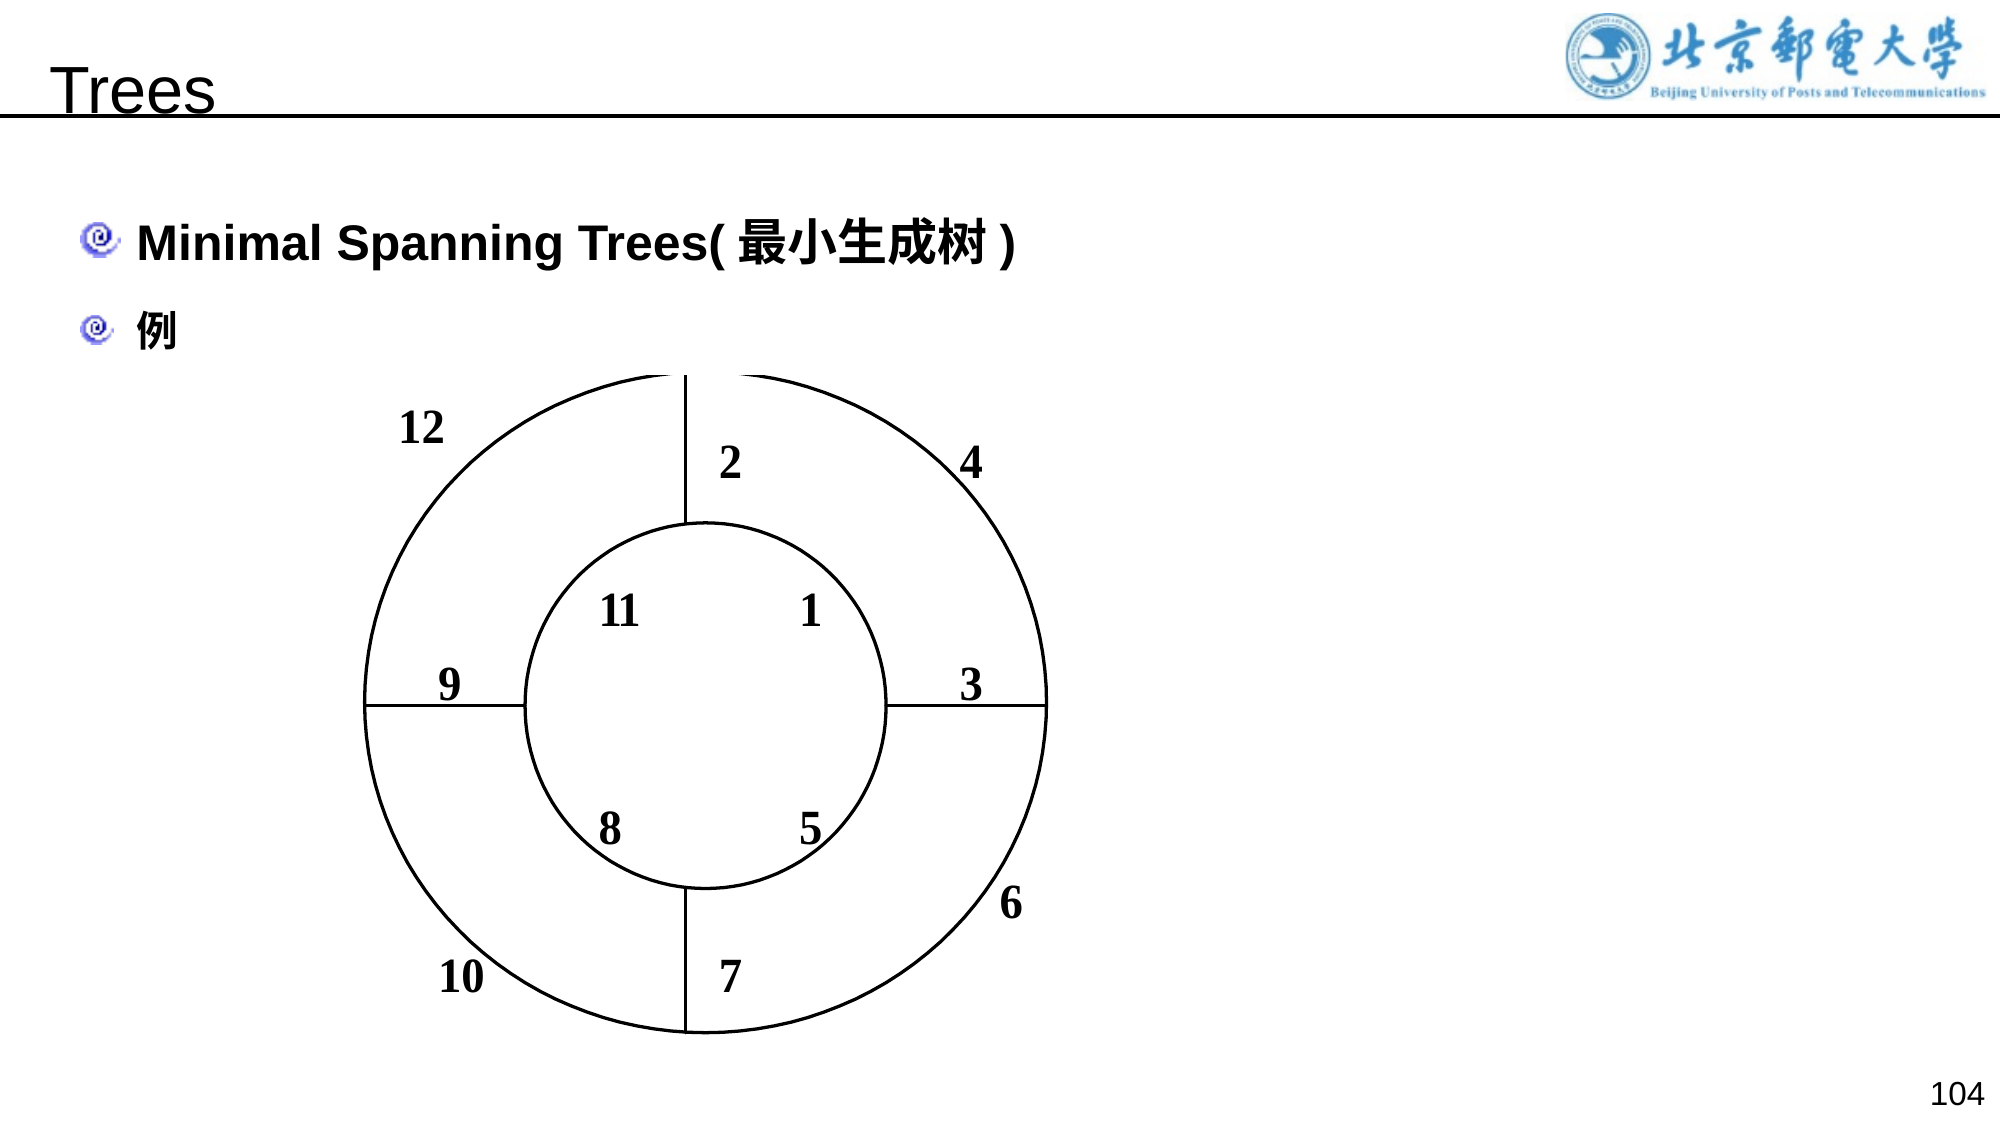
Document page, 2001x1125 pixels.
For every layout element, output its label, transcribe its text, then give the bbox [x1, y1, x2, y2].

picture [80, 222, 121, 258]
picture [1849, 13, 1988, 101]
picture [80, 315, 114, 345]
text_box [284, 374, 1248, 1051]
text_box Minimal Spanning Trees(最小生成树) 例 [65, 160, 1866, 1107]
text_box Trees [34, 0, 1849, 135]
